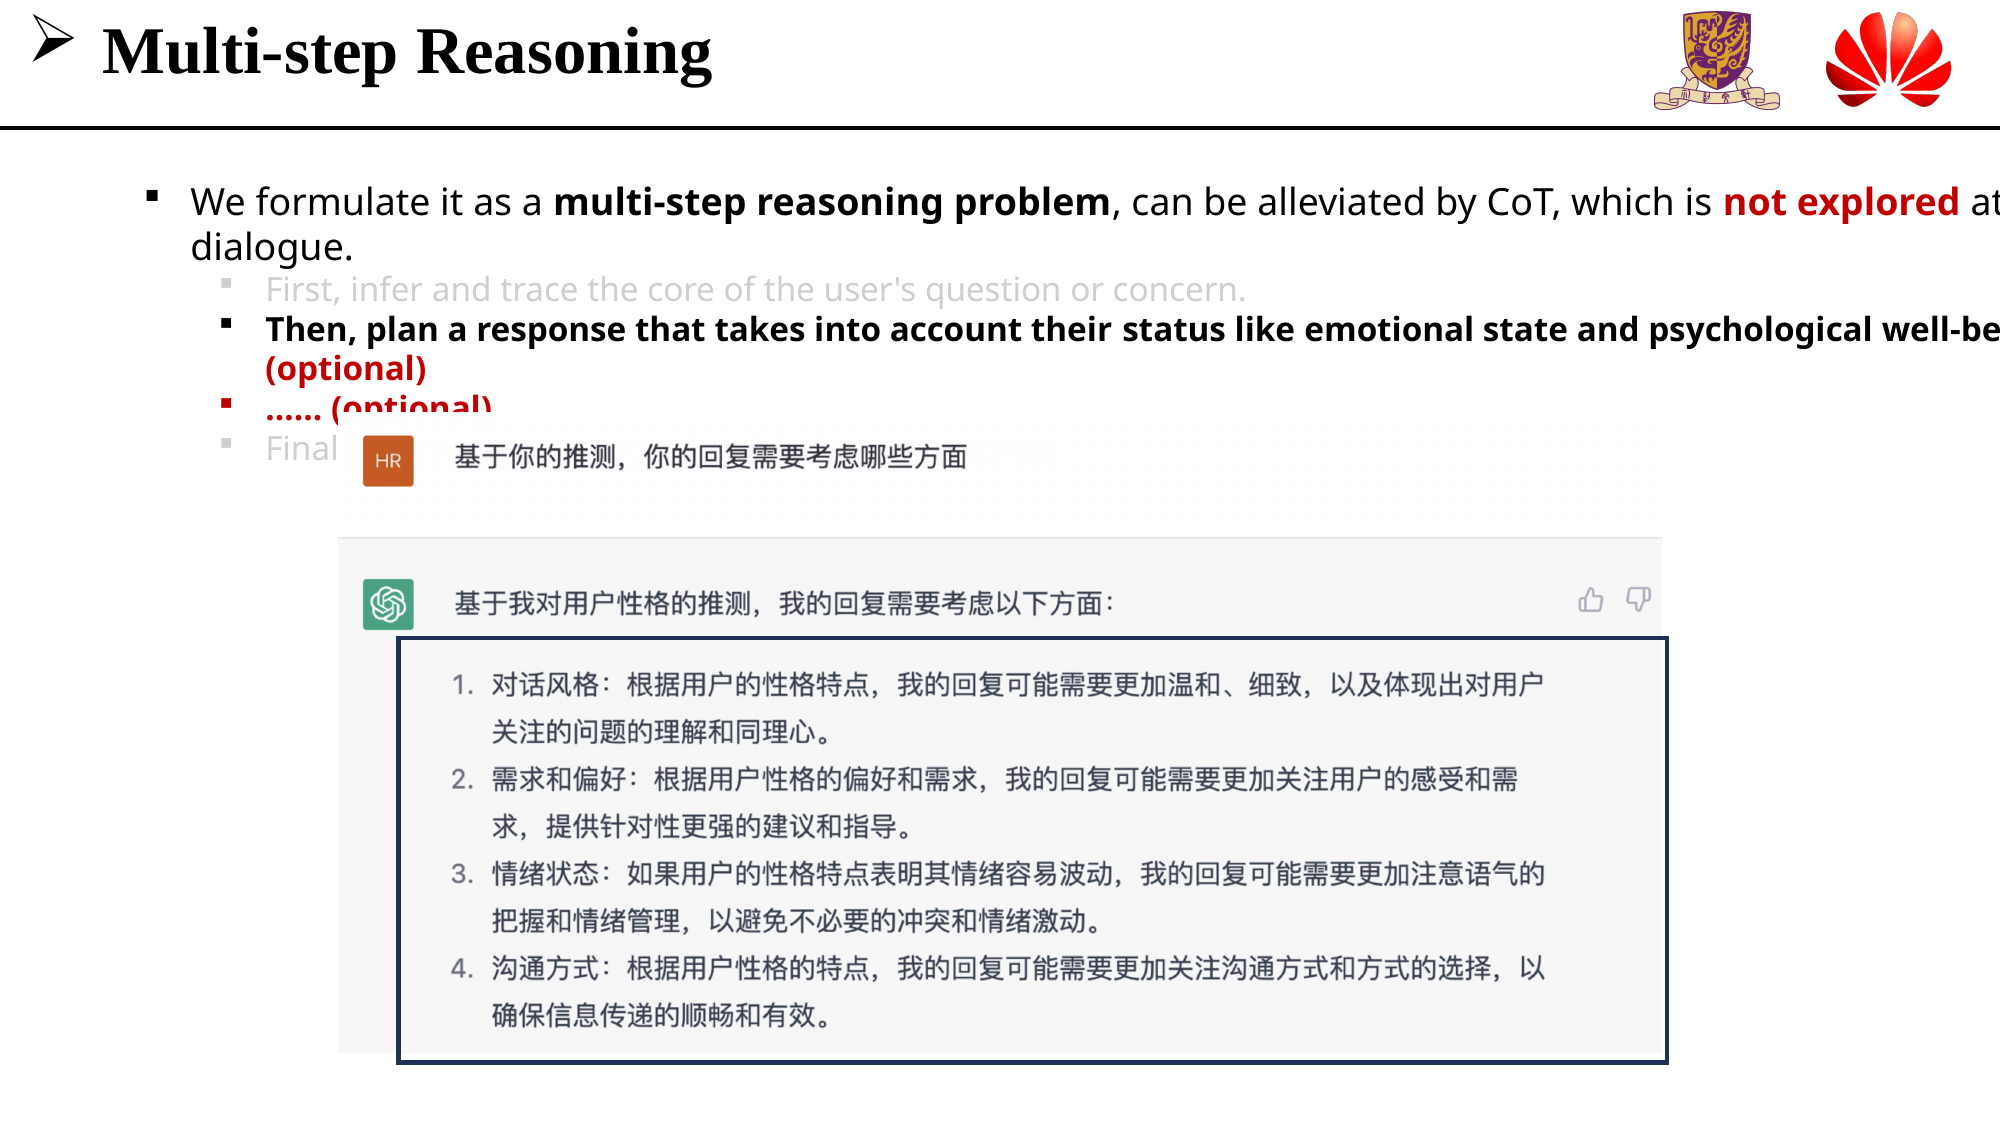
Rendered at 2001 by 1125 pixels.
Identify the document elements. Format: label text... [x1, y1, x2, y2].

text_box [397, 637, 1668, 1064]
picture [1826, 8, 1952, 110]
picture [1654, 11, 1780, 110]
text_box We formulate it as a multi-step reasoning problem, can be alleviated by CoT, which is not explored at dialogue. First, infer and trace the core of the user's question or concern. Then, plan a response that takes into account their status like emotional state and psychological well-being (optional) …… (optional) Finally, generate a personalized dialogue response. [128, 170, 2000, 475]
picture [338, 412, 1662, 1053]
text_box Multi-step Reasoning [0, 0, 771, 95]
